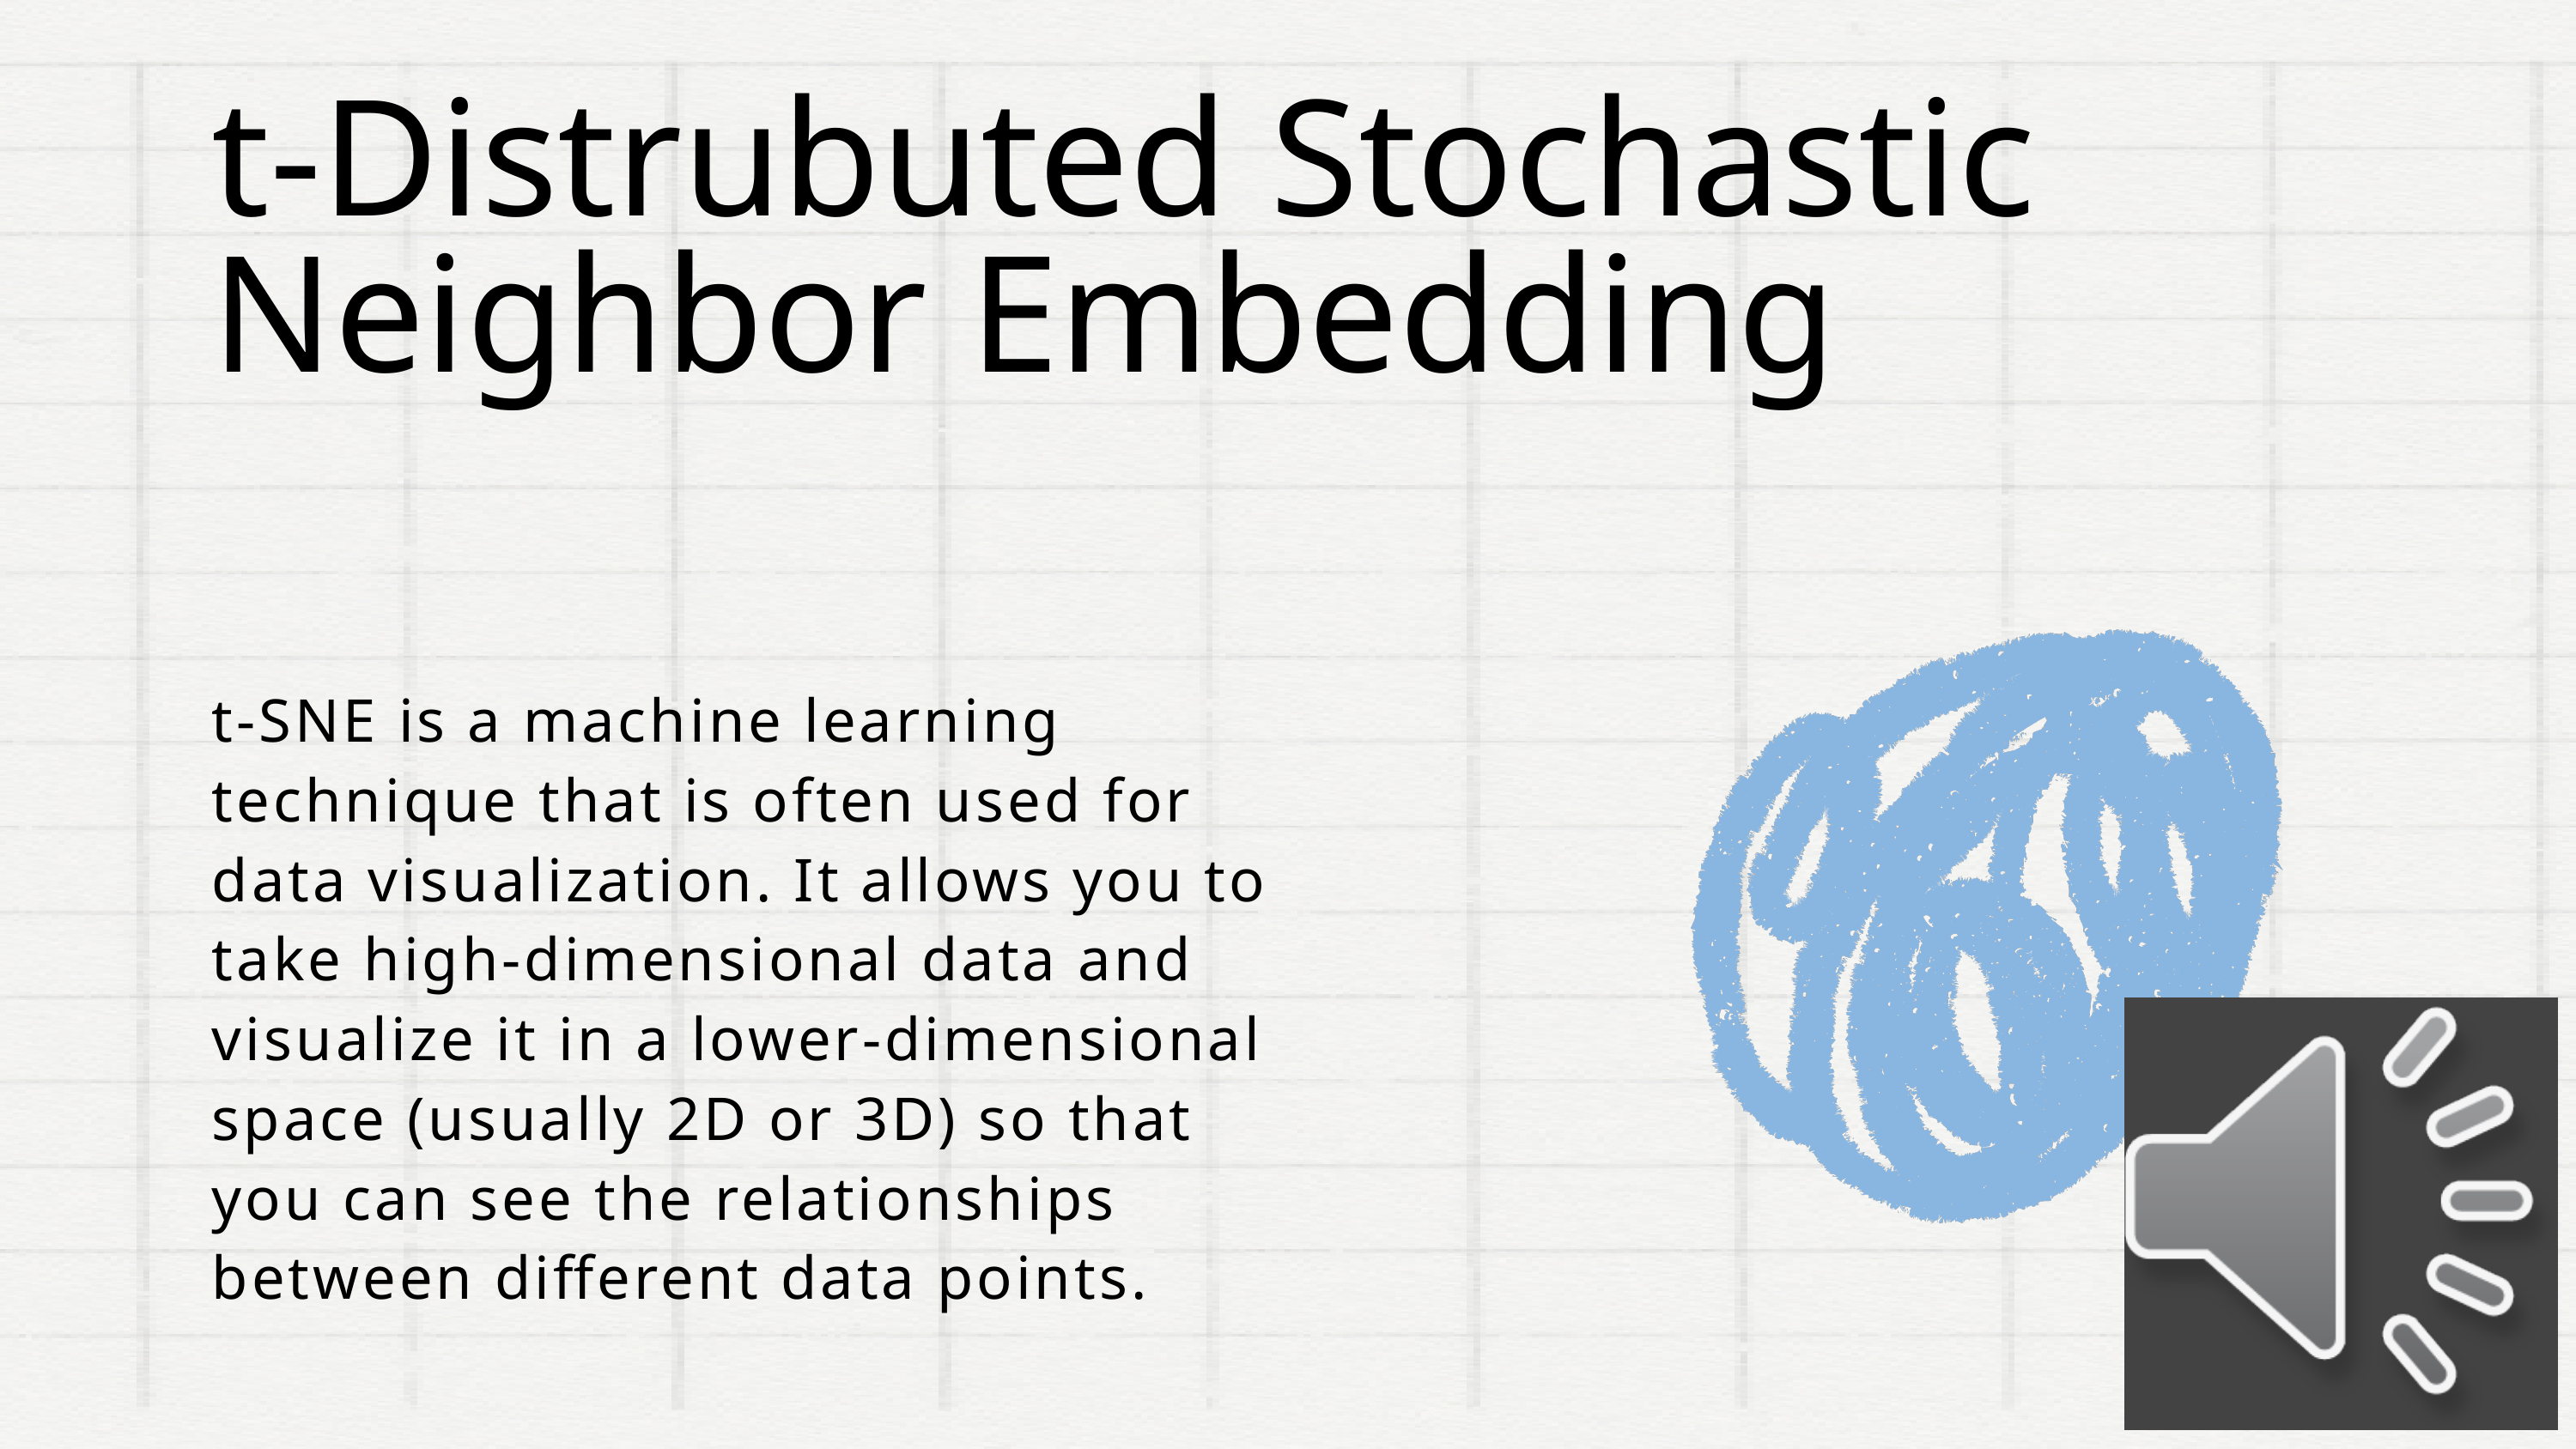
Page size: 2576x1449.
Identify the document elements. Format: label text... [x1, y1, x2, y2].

text_box [1690, 627, 2284, 1226]
text_box t-Distrubuted Stochastic Neighbor Embedding [211, 91, 2093, 561]
text_box t-SNE is a machine learning technique that is often used for data visualization. It allows you to take high-dimensional data and visualize it in a lower-dimensional space (usually 2D or 3D) so that you can see the relationships between different data points. [211, 674, 1298, 1391]
text_box [0, 0, 2576, 1449]
picture [2123, 996, 2560, 1432]
